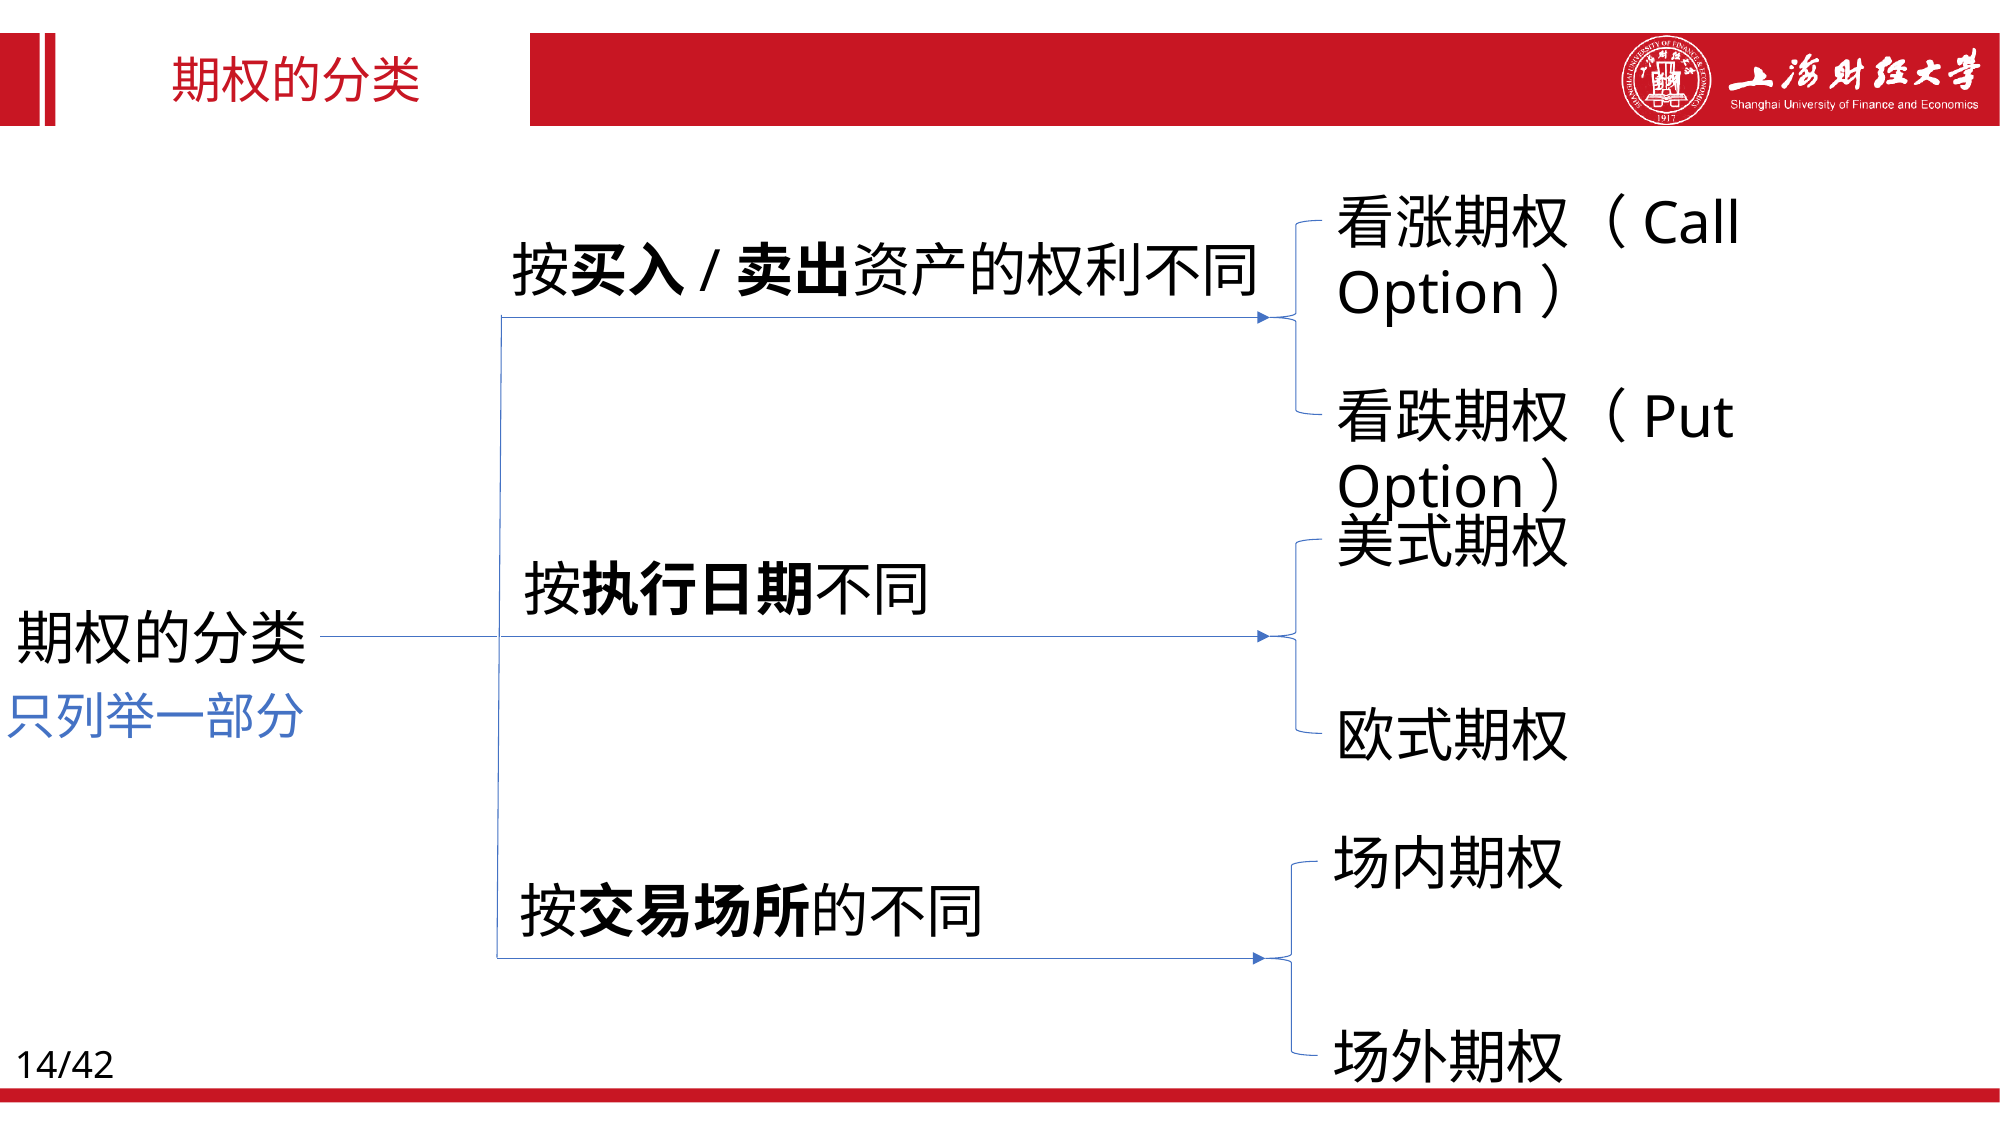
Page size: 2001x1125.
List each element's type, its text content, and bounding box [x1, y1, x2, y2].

text_box 只列举一部分 [0, 677, 321, 752]
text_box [496, 314, 502, 818]
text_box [501, 496, 1949, 777]
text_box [501, 177, 1949, 458]
text_box 期权的分类 [1, 593, 323, 679]
picture [1595, 0, 2000, 172]
text_box 期权的分类 [157, 41, 437, 116]
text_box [496, 818, 1945, 1099]
